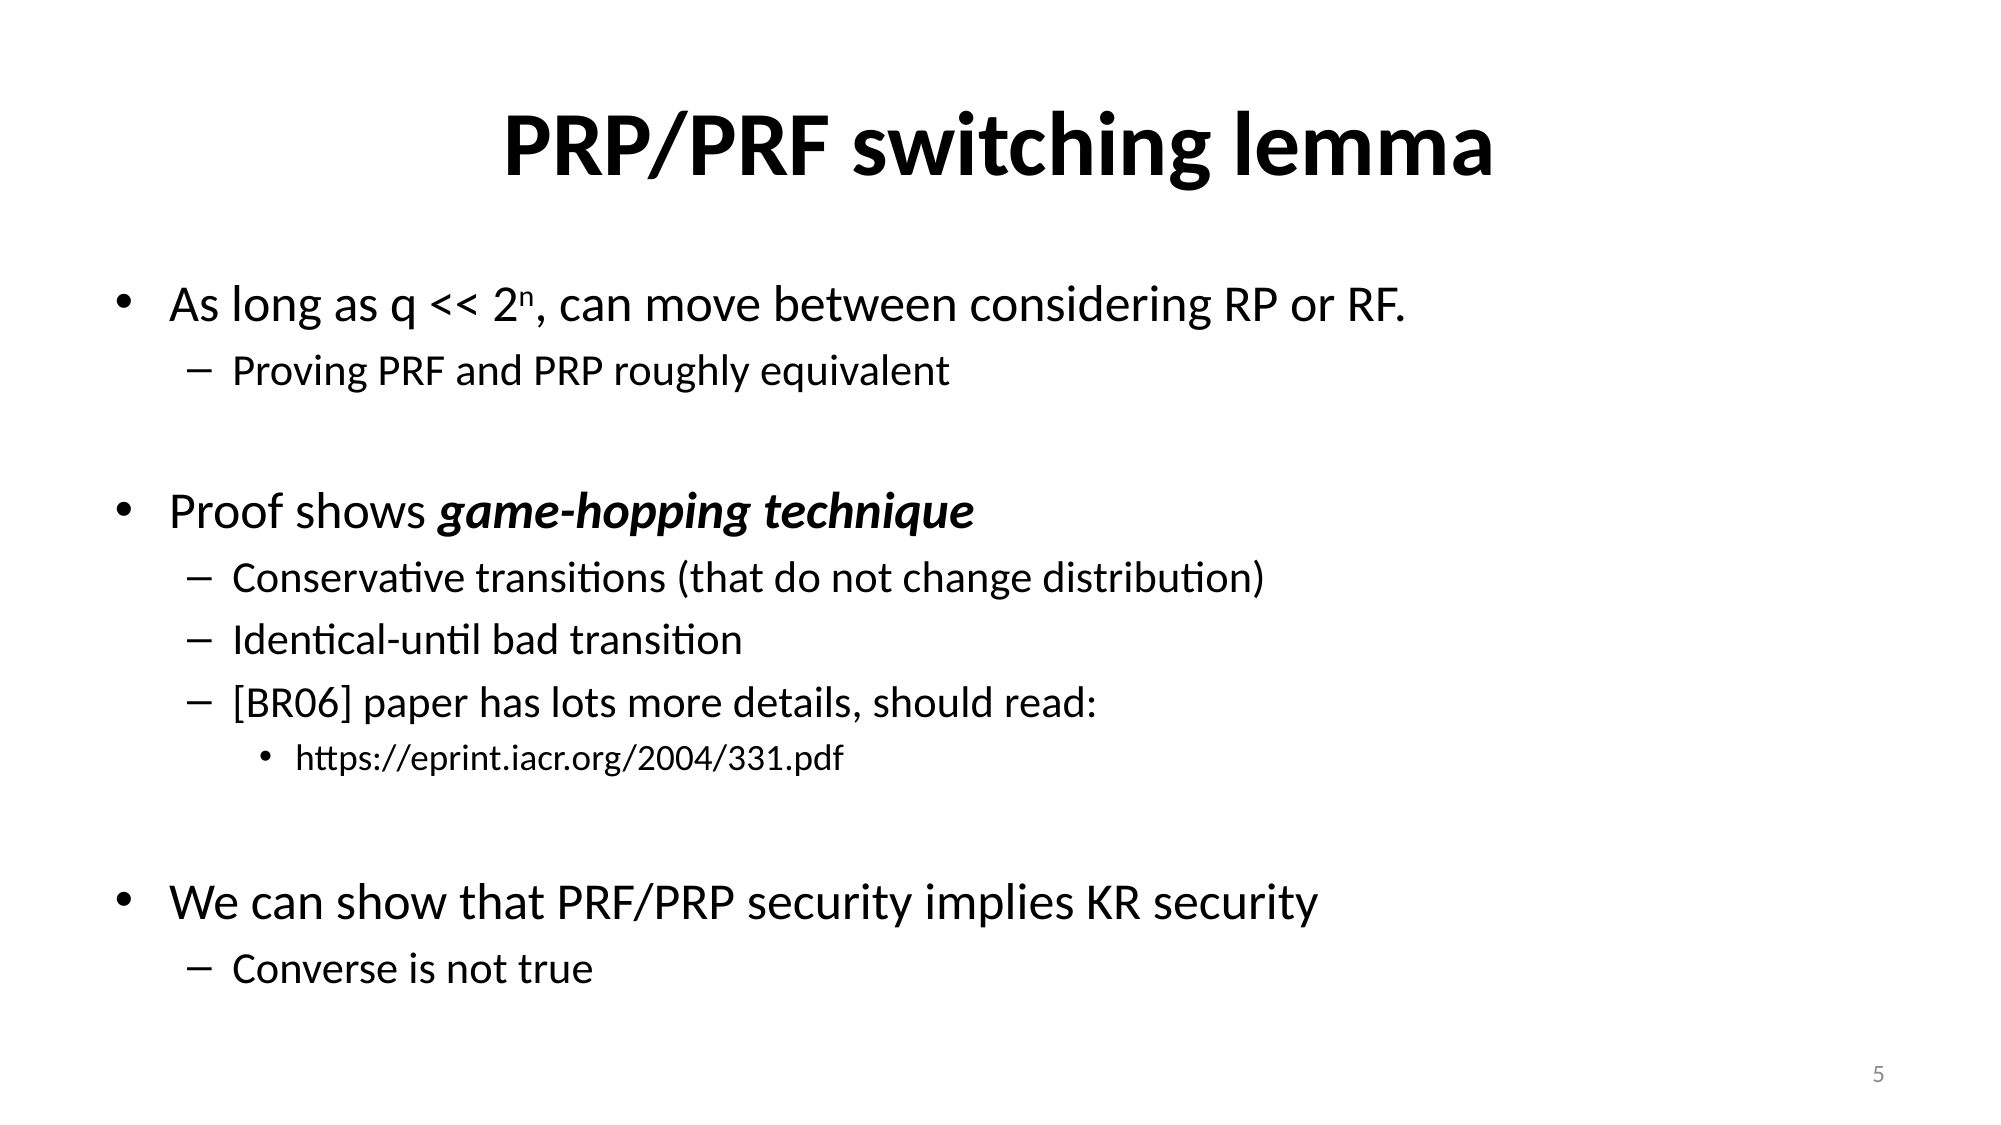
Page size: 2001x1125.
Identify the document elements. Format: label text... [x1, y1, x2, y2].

list As long as q << 2n, can move between considering RP or RF. Proving PRF and PRP roughly equivalent Proof shows game-hopping technique Conservative transitions (that do not change distribution) Identical-until bad transition [BR06] paper has lots more details, should read: https://eprint.iacr.org/2004/331.pdf We can show that PRF/PRP security implies KR security Converse is not true [99, 262, 1900, 1005]
title PRP/PRF switching lemma [99, 45, 1900, 233]
slide_number 5 [1433, 1042, 1900, 1103]
